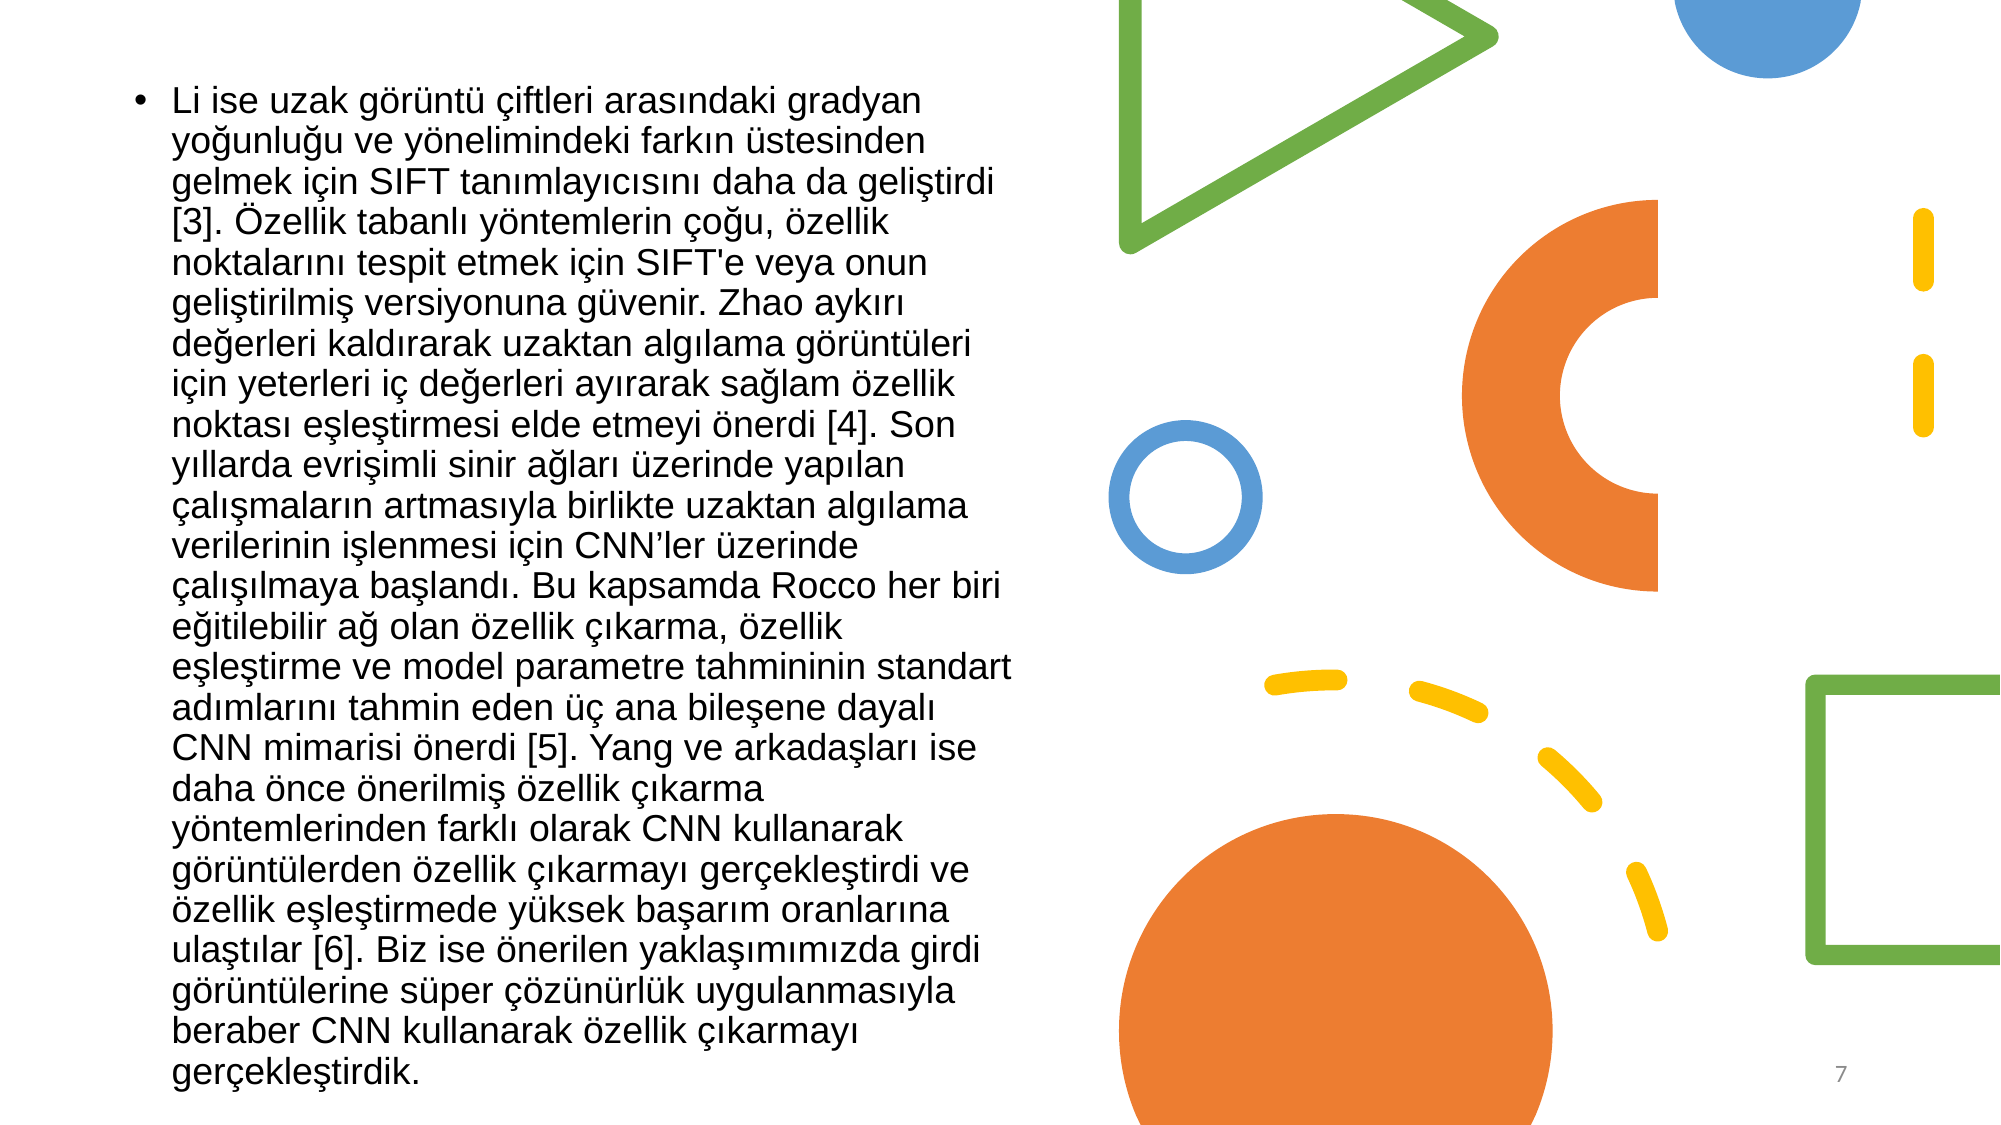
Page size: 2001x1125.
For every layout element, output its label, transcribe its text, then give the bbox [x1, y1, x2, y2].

text_box [0, 0, 2000, 1125]
text_box [1460, 198, 1659, 593]
text_box [1673, 0, 1862, 80]
slide_number 7 [1604, 1042, 1863, 1103]
text_box [1274, 679, 1664, 977]
list Li ise uzak görüntü çiftleri arasındaki gradyan yoğunluğu ve yönelimindeki farkın üstesinden gelmek için SIFT tanımlayıcısını daha da geliştirdi [3]. Özellik tabanlı yöntemlerin çoğu, özellik noktalarını tespit etmek için SIFT'e veya onun geliştirilmiş versiyonuna güvenir. Zhao aykırı değerleri kaldırarak uzaktan algılama görüntüleri için yeterleri iç değerleri ayırarak sağlam özellik noktası eşleştirmesi elde etmeyi önerdi [4]. Son yıllarda evrişimli sinir ağları üzerinde yapılan çalışmaların artmasıyla birlikte uzaktan algılama verilerinin işlenmesi için CNN’ler üzerinde çalışılmaya başlandı. Bu kapsamda Rocco her biri eğitilebilir ağ olan özellik çıkarma, özellik eşleştirme ve model parametre tahmininin standart adımlarını tahmin eden üç ana bileşene dayalı CNN mimarisi önerdi [5]. Yang ve arkadaşları ise daha önce önerilmiş özellik çıkarma yöntemlerinden farklı olarak CNN kullanarak görüntülerden özellik çıkarmayı gerçekleştirdi ve özellik eşleştirmede yüksek başarım oranlarına ulaştılar [6]. Biz ise önerilen yaklaşımımızda girdi görüntülerine süper çözünürlük uygulanmasıyla beraber CNN kullanarak özellik çıkarmayı gerçekleştirdik. [119, 73, 1031, 788]
text_box [1118, 0, 1499, 255]
text_box [1805, 674, 2000, 966]
text_box [1117, 813, 1554, 1125]
text_box [1117, 429, 1254, 565]
